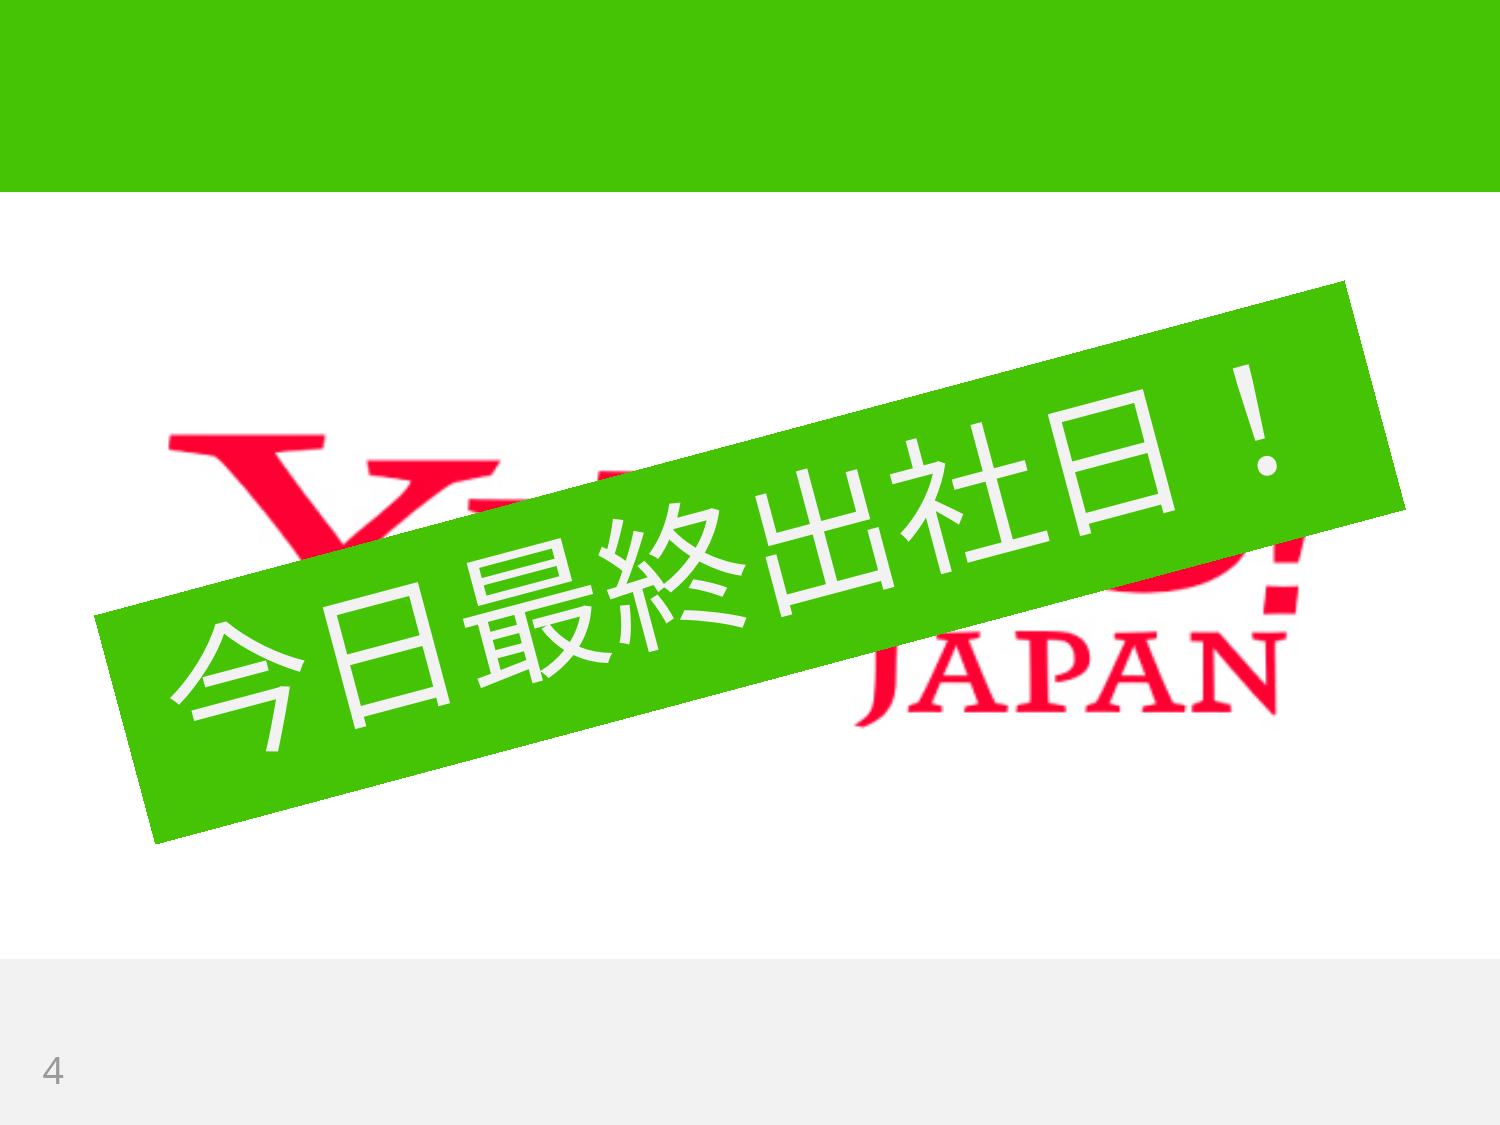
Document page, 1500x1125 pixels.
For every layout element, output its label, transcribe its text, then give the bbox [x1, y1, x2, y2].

picture [0, 193, 1500, 959]
slide_number 4 [27, 1042, 146, 1102]
